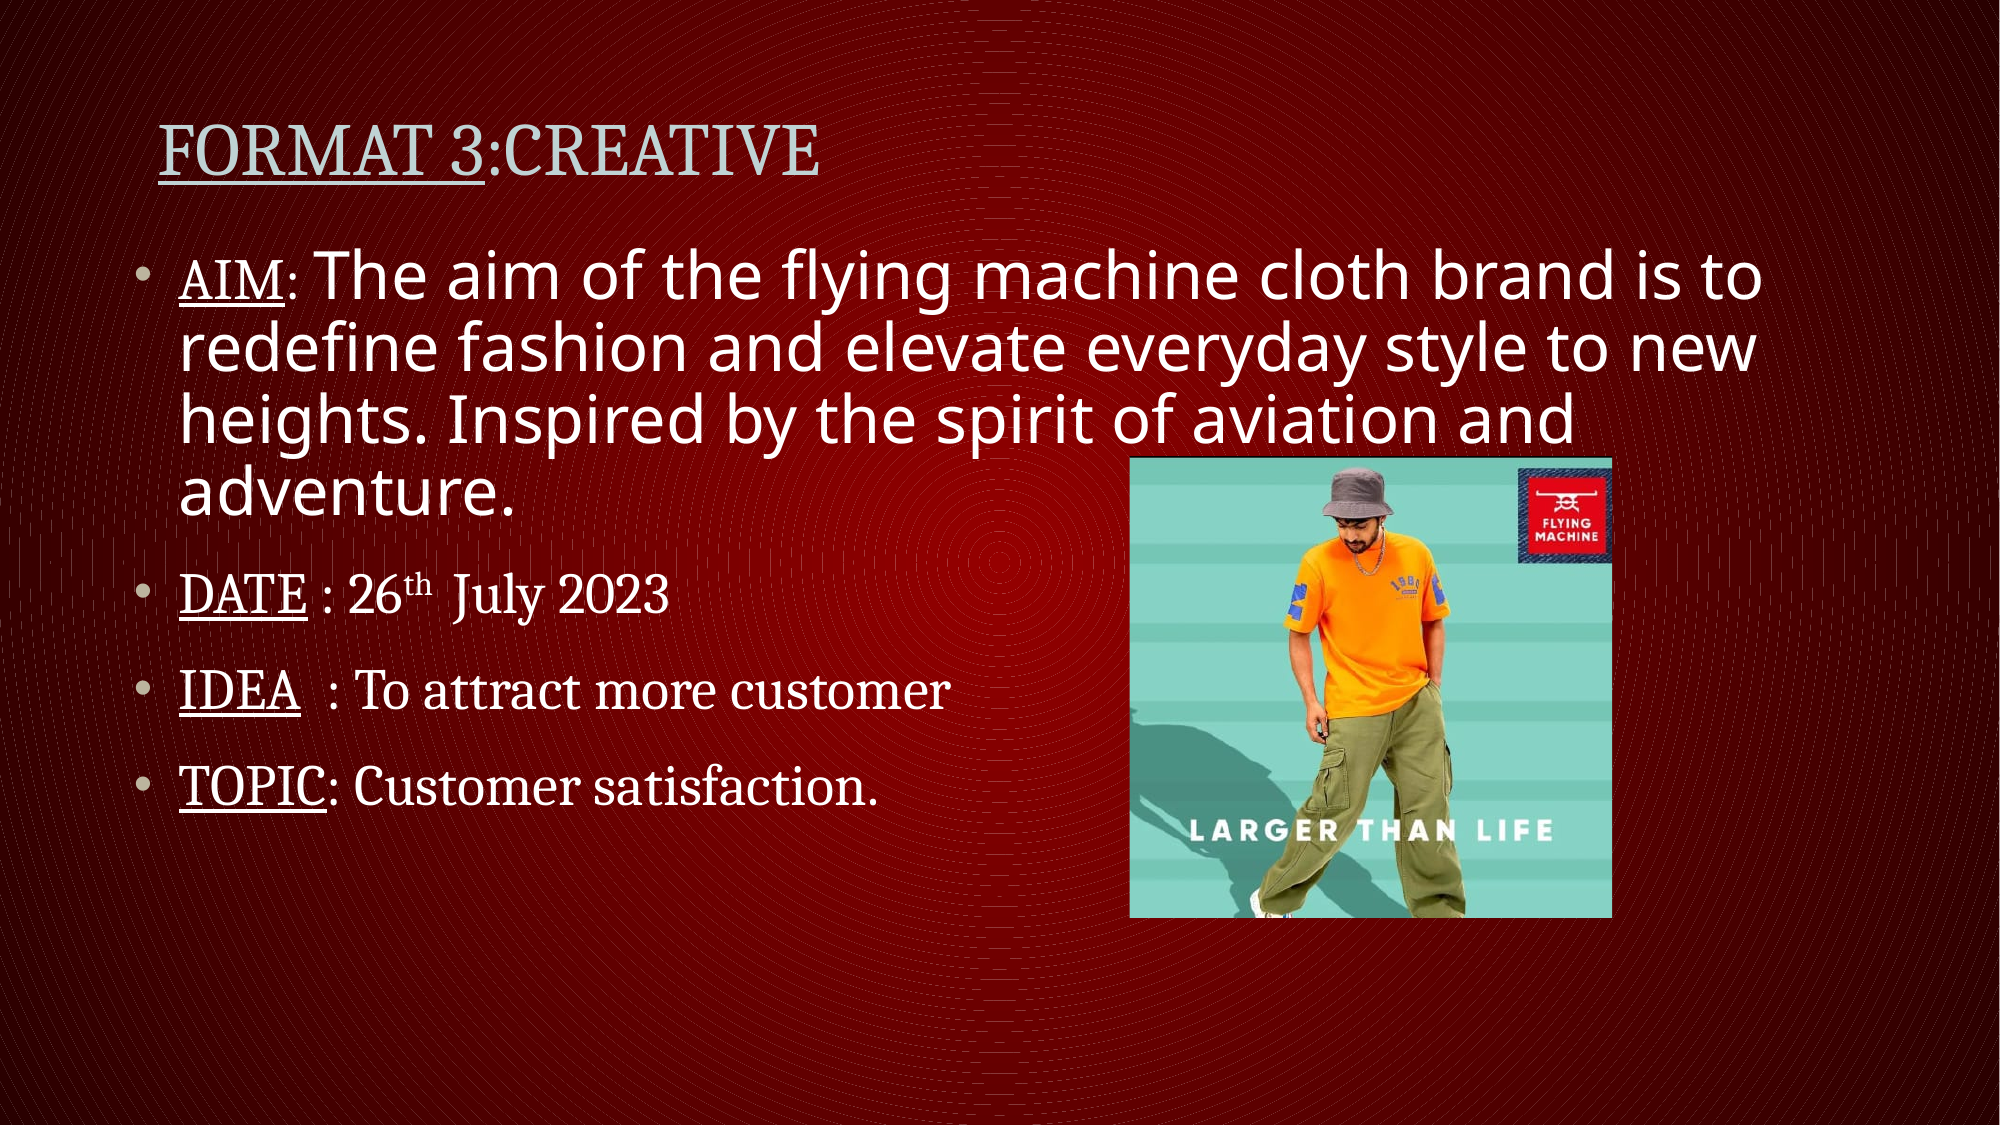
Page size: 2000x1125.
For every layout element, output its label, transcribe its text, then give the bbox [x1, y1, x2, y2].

title FORMAT 3:CREATIVE [137, 0, 1837, 200]
list AIM: The aim of the flying machine cloth brand is to redefine fashion and elevate everyday style to new heights. Inspired by the spirit of aviation and adventure. DATE : 26th July 2023 IDEA : To attract more customer TOPIC: Customer satisfaction. [113, 231, 1814, 966]
picture [1129, 455, 1613, 919]
